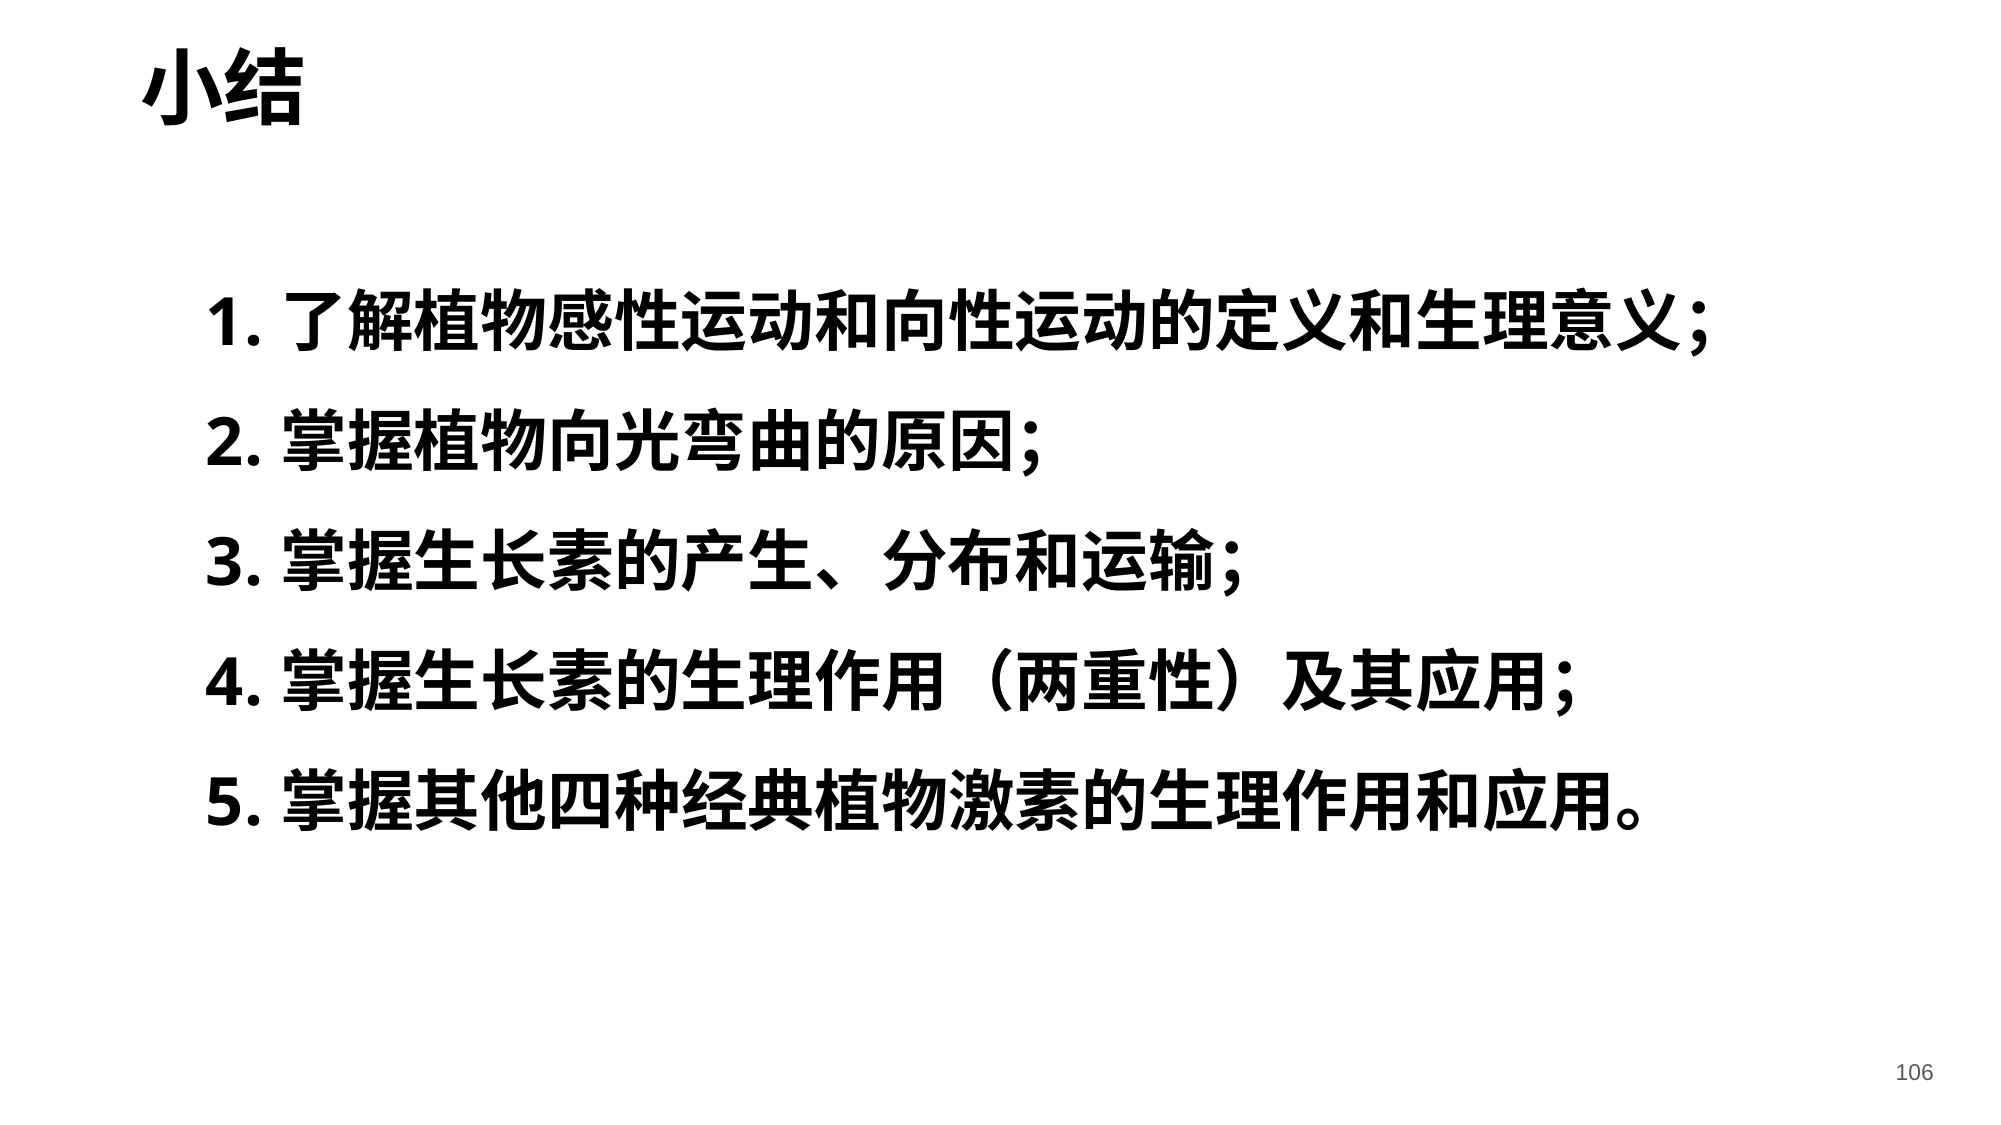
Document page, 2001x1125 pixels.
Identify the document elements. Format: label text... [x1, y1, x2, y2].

title 小结 [125, 32, 1926, 140]
slide_number 106 [1850, 1049, 1950, 1116]
text_box 了解植物感性运动和向性运动的定义和生理意义； 掌握植物向光弯曲的原因； 掌握生长素的产生、分布和运输； 掌握生长素的生理作用（两重性）及其应用； 掌握其他四种经典植物激素的生理作用和应用。 [190, 231, 1810, 847]
